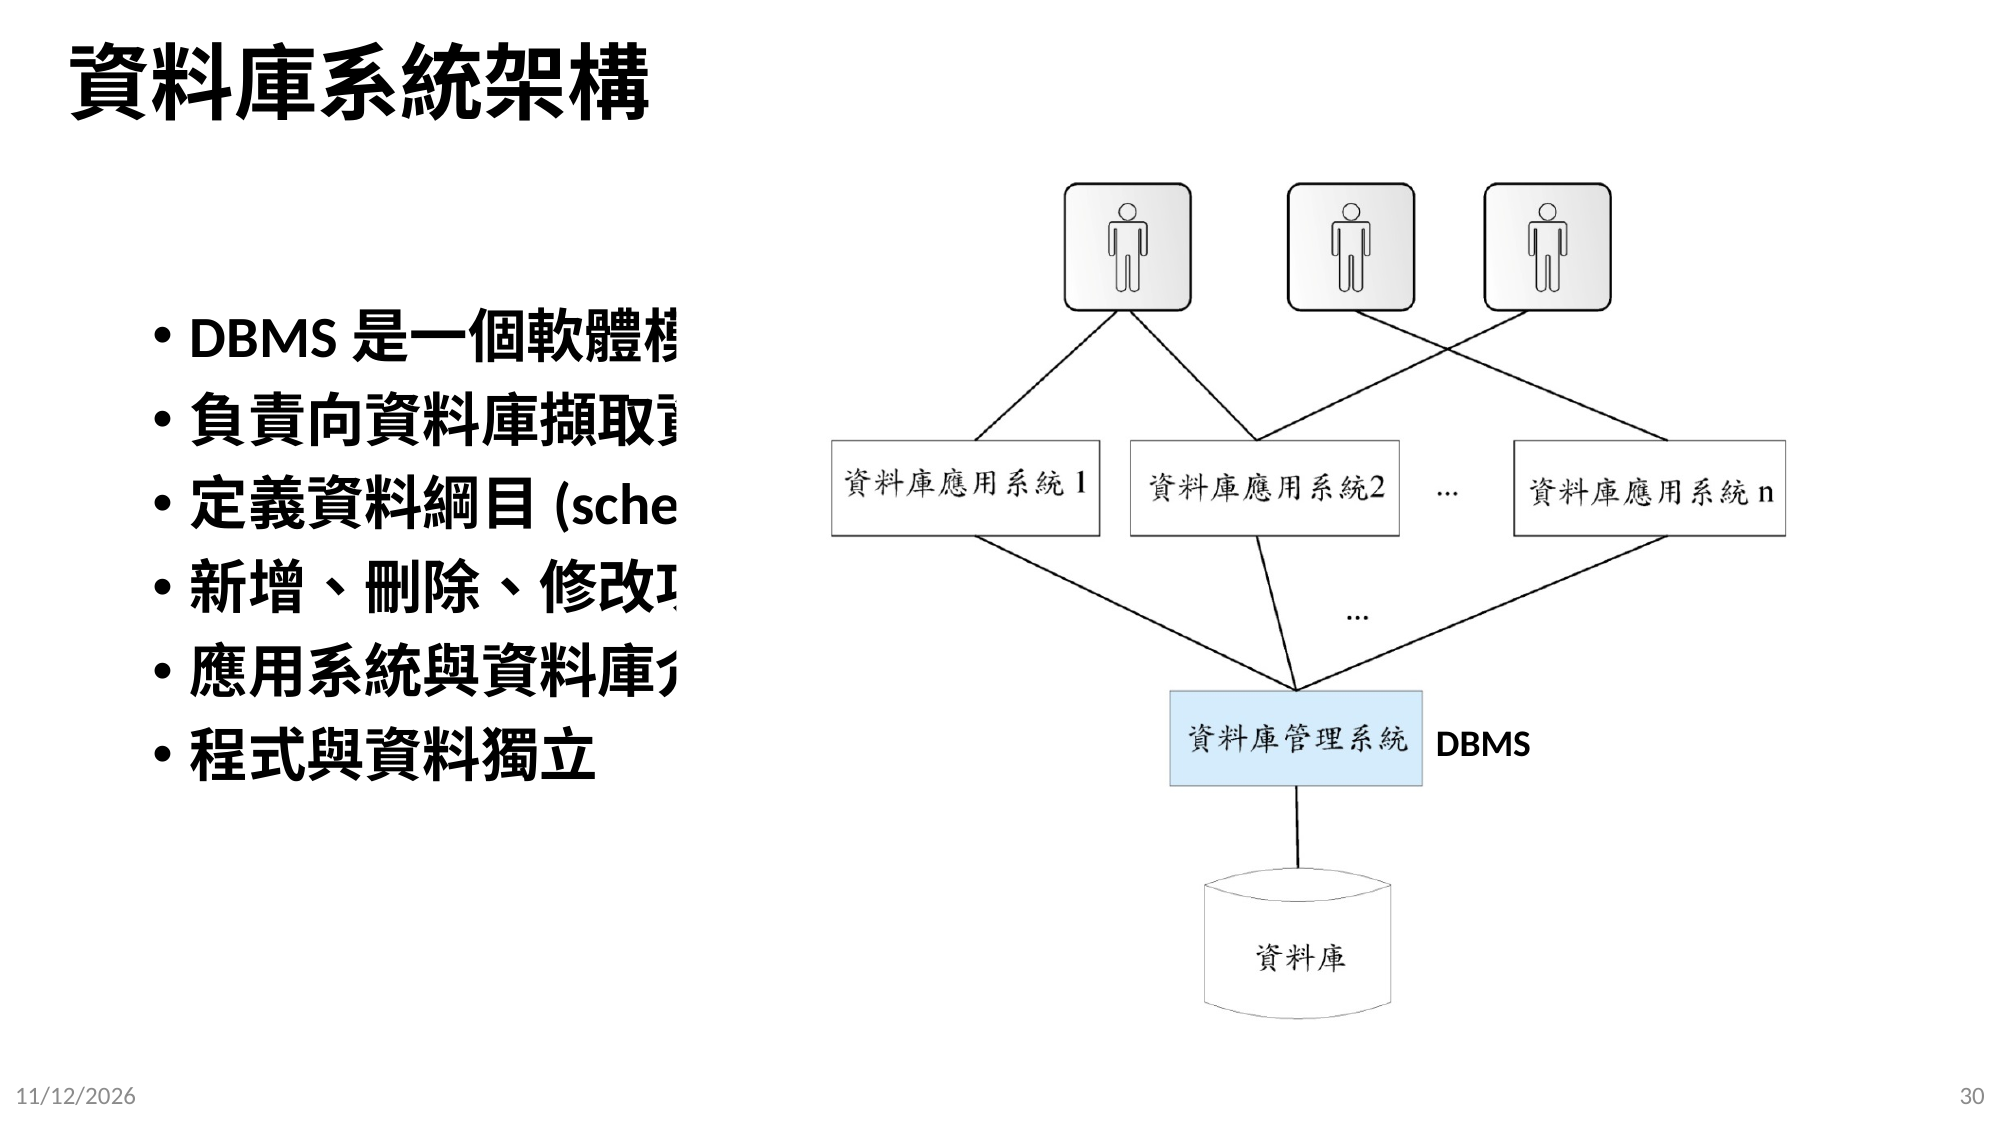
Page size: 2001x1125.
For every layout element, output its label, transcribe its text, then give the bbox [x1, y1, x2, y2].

picture [676, 169, 1950, 1037]
title 資料庫系統架構 [52, 12, 1939, 162]
list DBMS是一個軟體模組 負責向資料庫擷取資料 定義資料綱目(schema) 新增、刪除、修改功能 應用系統與資料庫介面 程式與資料獨立 [137, 299, 676, 1014]
slide_number 30 [1550, 1065, 2000, 1125]
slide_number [0, 1065, 450, 1125]
